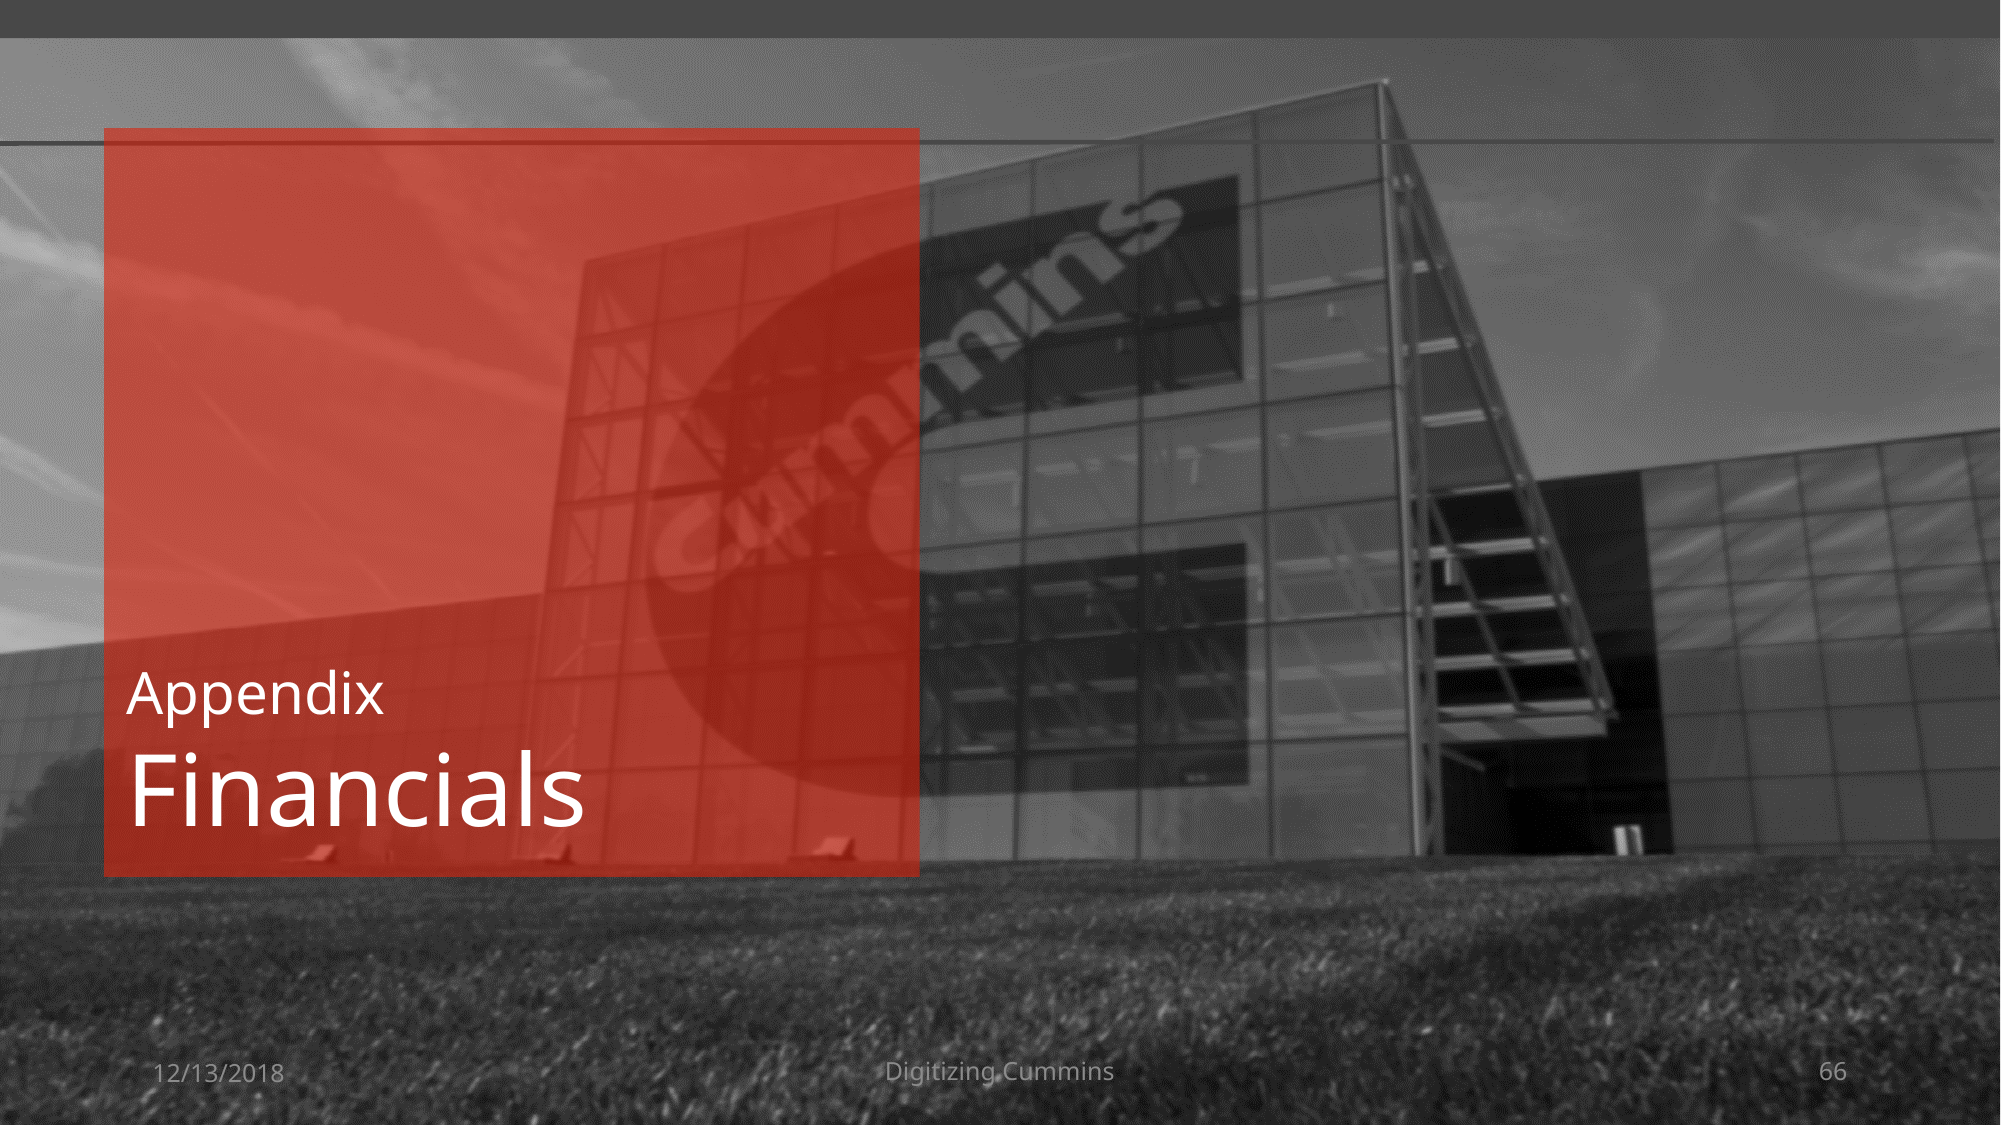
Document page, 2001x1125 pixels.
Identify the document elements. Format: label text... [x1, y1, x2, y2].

picture [0, 0, 2001, 1125]
text_box Appendix Financials [111, 649, 912, 854]
footer Digitizing Cummins [662, 1042, 1338, 1103]
text_box [103, 127, 921, 878]
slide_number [137, 1042, 588, 1103]
slide_number 66 [1412, 1042, 1863, 1103]
